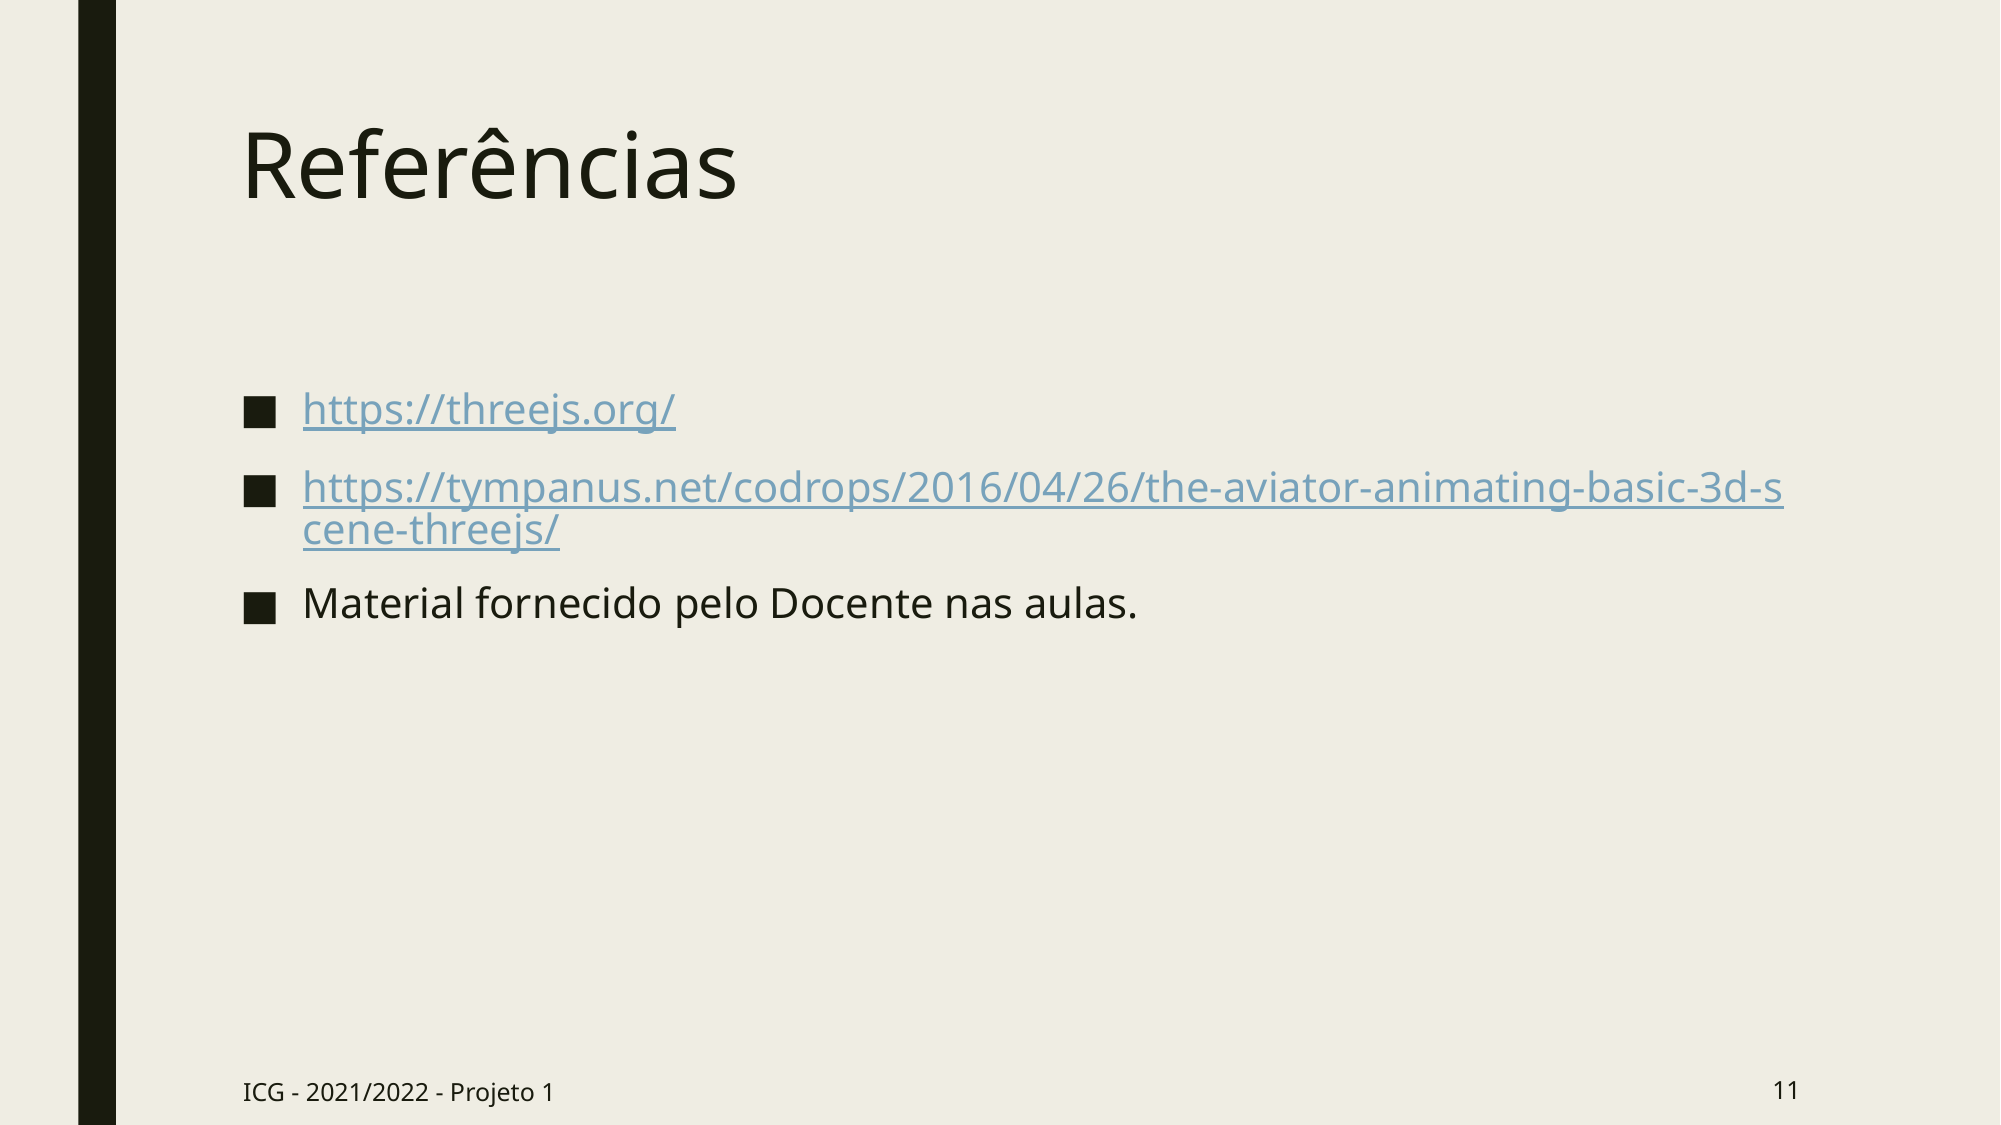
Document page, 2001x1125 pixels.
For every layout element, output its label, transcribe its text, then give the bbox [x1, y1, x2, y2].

list https://threejs.org/ https://tympanus.net/codrops/2016/04/26/the-aviator-animating-basic-3d-scene-threejs/ Material fornecido pelo Docente nas aulas. [225, 375, 1800, 963]
title Referências [225, 112, 1800, 357]
slide_number ICG - 2021/2022 - Projeto 1 [228, 1058, 625, 1125]
slide_number 11 [1553, 1058, 1816, 1125]
